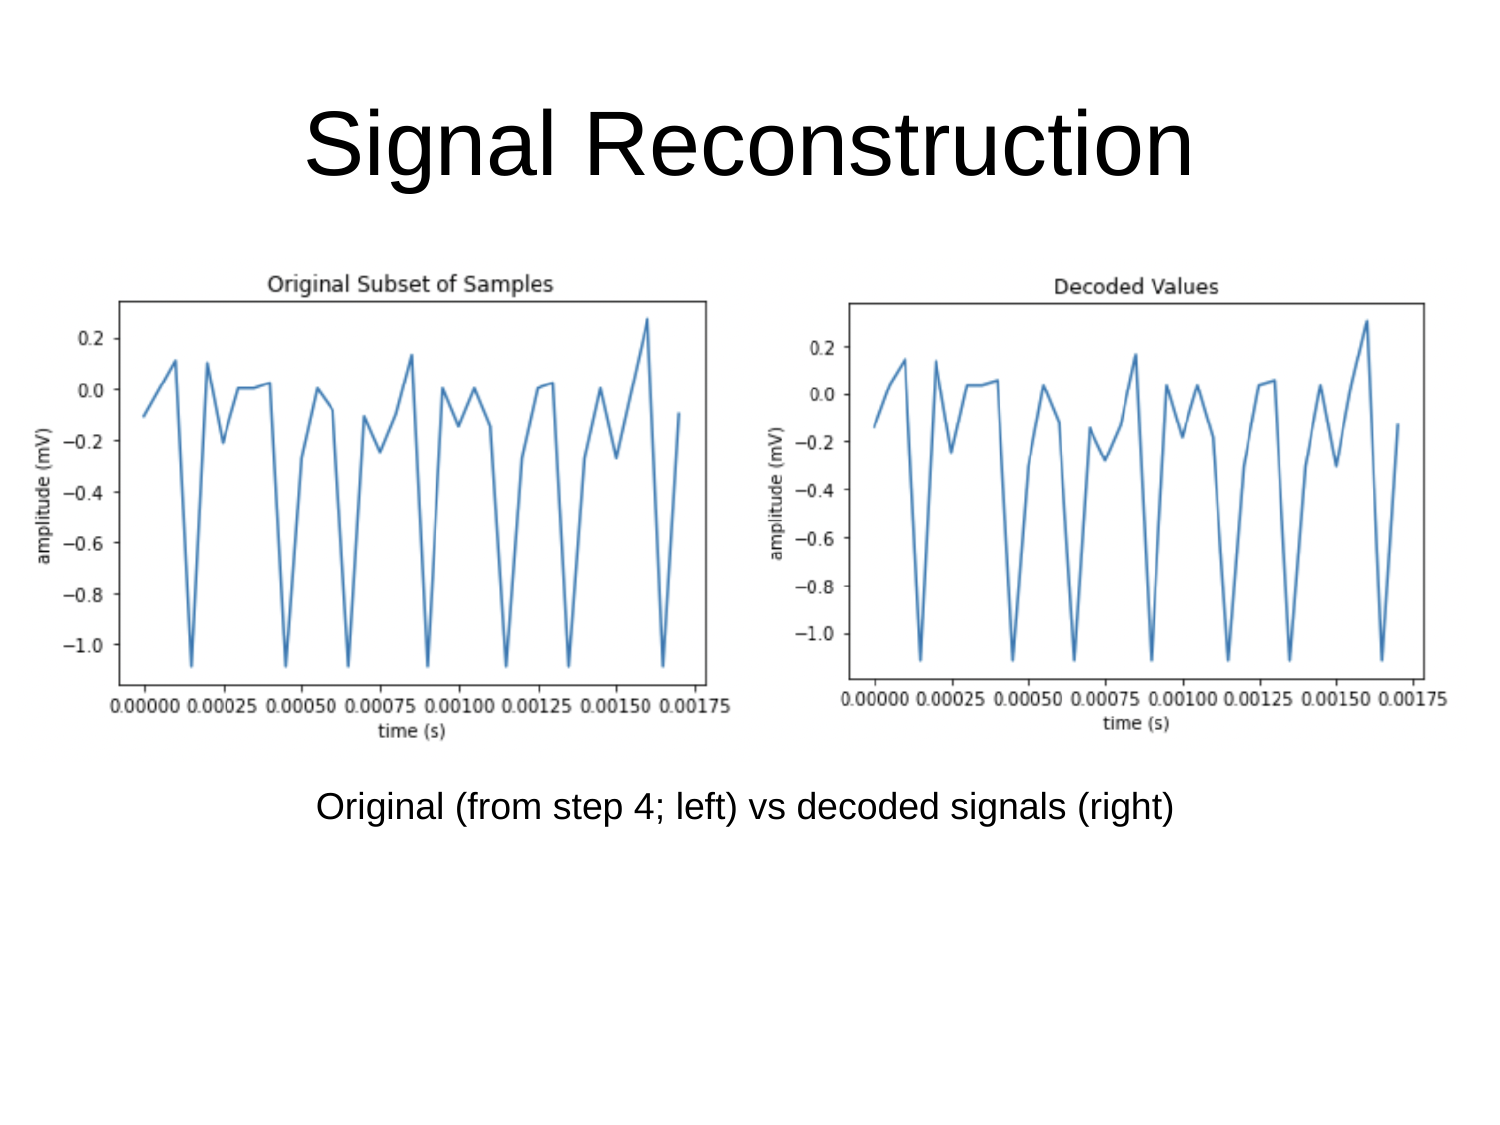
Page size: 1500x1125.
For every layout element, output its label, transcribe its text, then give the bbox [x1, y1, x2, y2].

picture [750, 258, 1467, 751]
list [17, 258, 750, 762]
title Signal Reconstruction [74, 44, 1426, 233]
text_box Original (from step 4; left) vs decoded signals (right) [301, 775, 1306, 835]
